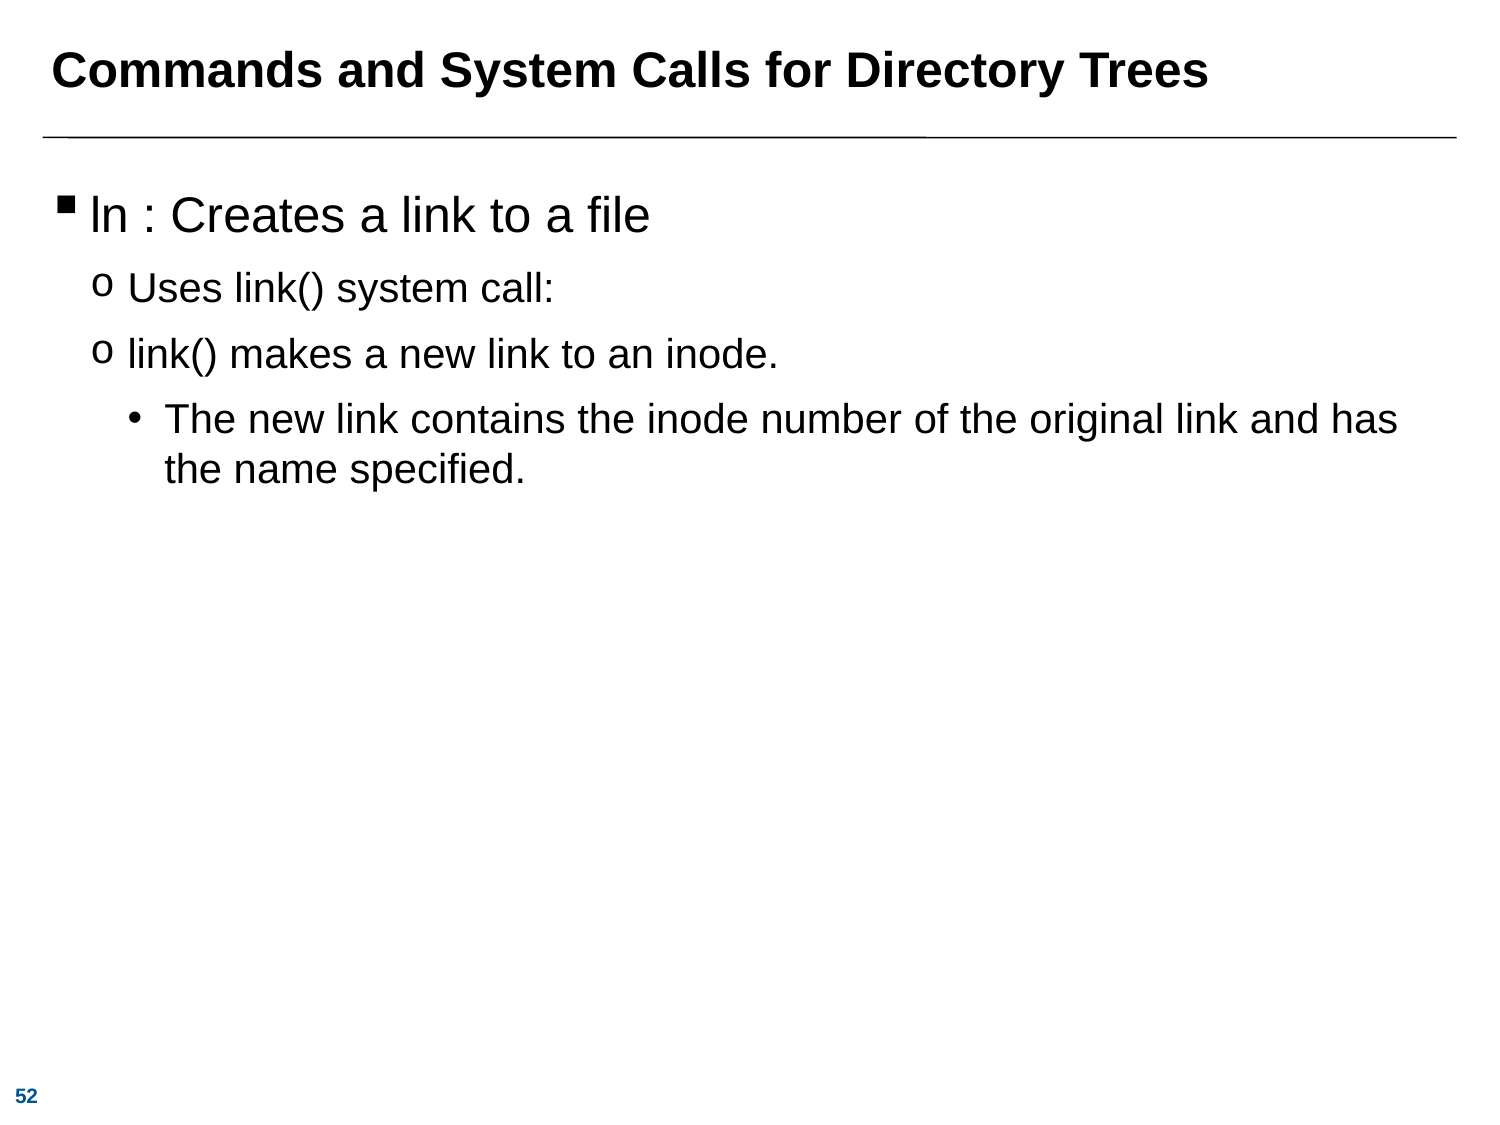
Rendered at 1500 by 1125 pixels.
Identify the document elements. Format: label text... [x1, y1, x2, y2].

slide_number 52 [0, 1074, 83, 1120]
list ln : Creates a link to a file Uses link() system call: link() makes a new link to an inode. The new link contains the inode number of the original link and has the name specified. [37, 174, 1450, 1050]
title Commands and System Calls for Directory Trees [37, 37, 1450, 113]
